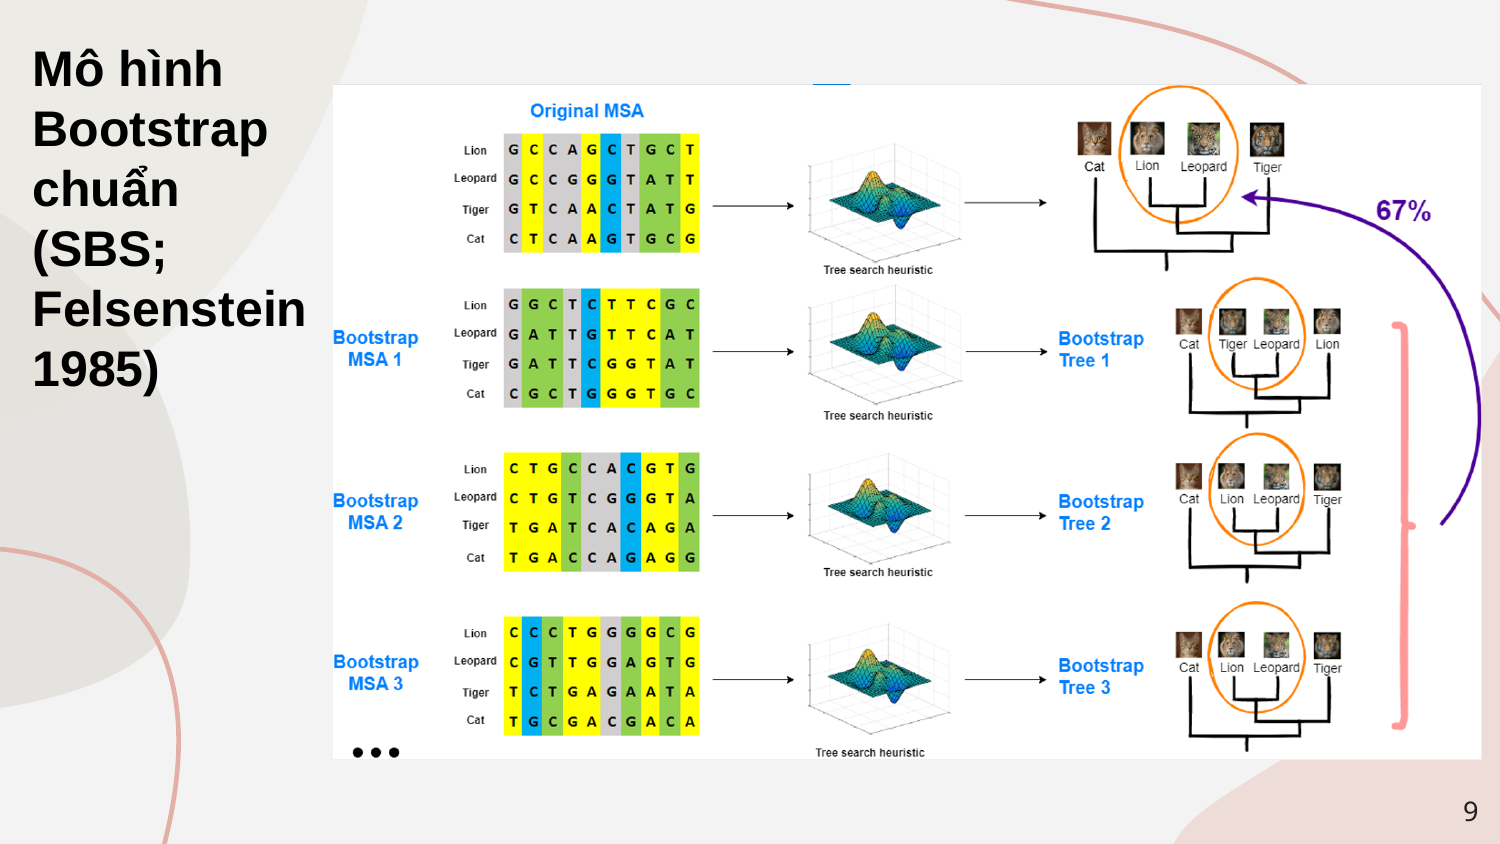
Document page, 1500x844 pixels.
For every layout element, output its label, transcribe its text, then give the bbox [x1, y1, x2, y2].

picture [333, 84, 1482, 760]
text_box Mô hình Bootstrap chuẩn (SBS; Felsenstein 1985) [17, 21, 363, 412]
slide_number ‹#› [1403, 779, 1494, 844]
